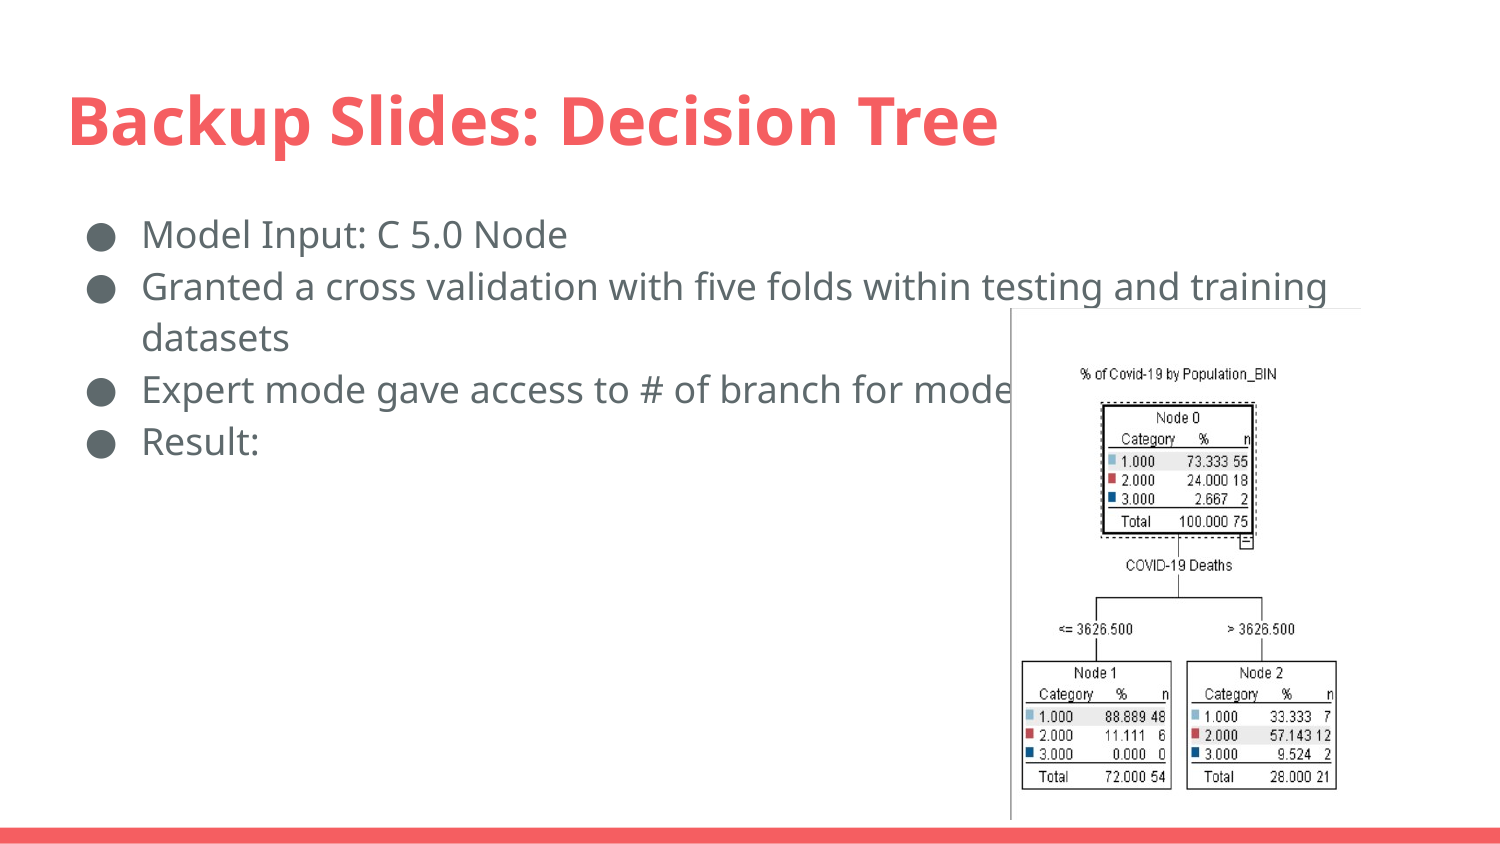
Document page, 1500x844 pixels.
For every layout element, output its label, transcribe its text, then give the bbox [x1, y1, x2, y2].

picture [1010, 308, 1361, 821]
title Backup Slides: Decision Tree [51, 64, 1449, 167]
list Model Input: C 5.0 Node Granted a cross validation with five folds within testing and training datasets Expert mode gave access to # of branch for model Result: [51, 189, 1449, 750]
